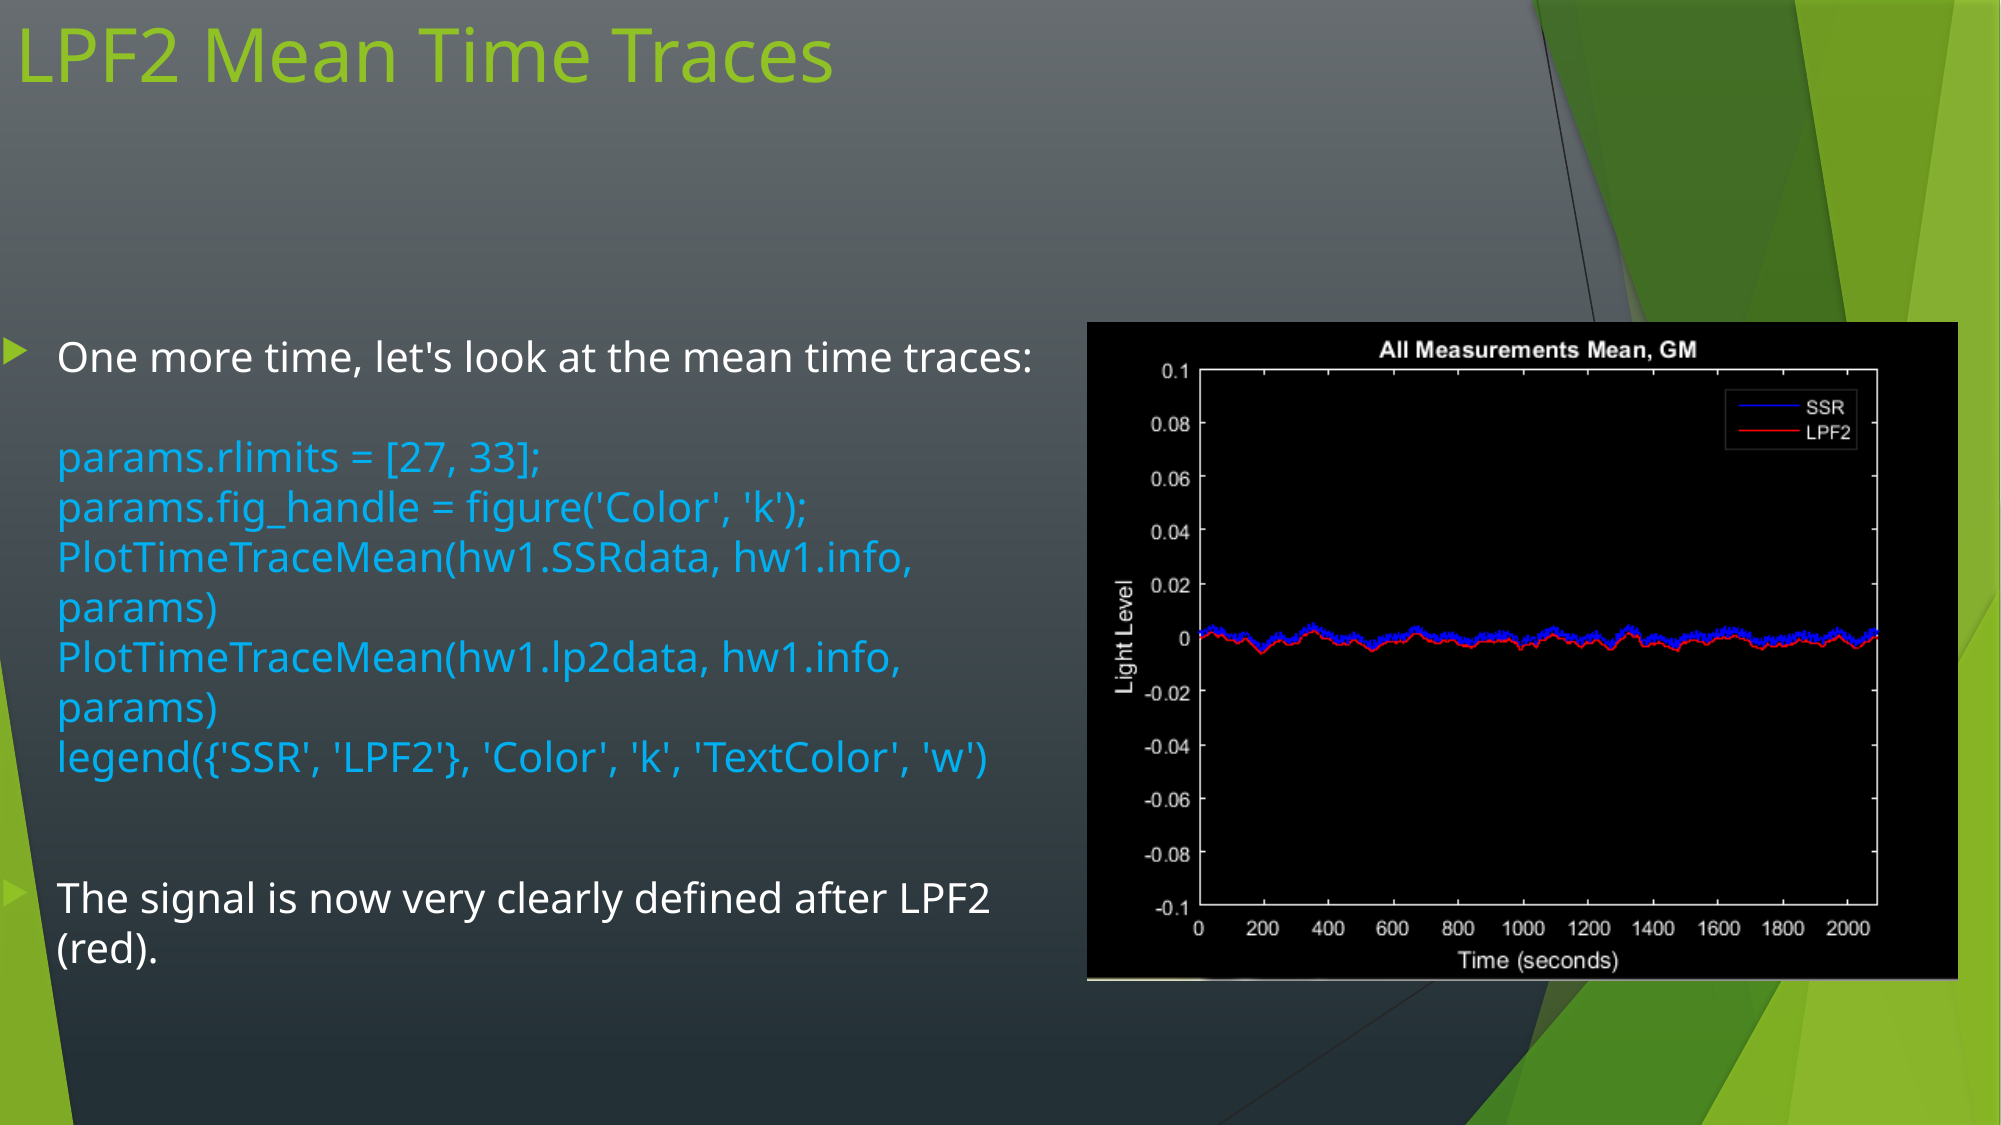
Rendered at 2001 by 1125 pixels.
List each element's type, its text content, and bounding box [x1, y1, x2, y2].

list One more time, let's look at the mean time traces: params.rlimits = [27, 33]; params.fig_handle = figure('Color', 'k'); PlotTimeTraceMean(hw1.SSRdata, hw1.info, params) PlotTimeTraceMean(hw1.lp2data, hw1.info, params) legend({'SSR', 'LPF2'}, 'Color', 'k', 'TextColor', 'w') The signal is now very clearly defined after LPF2 (red). [0, 322, 1074, 1018]
picture [1087, 322, 1959, 982]
title LPF2 Mean Time Traces [0, 0, 1411, 217]
